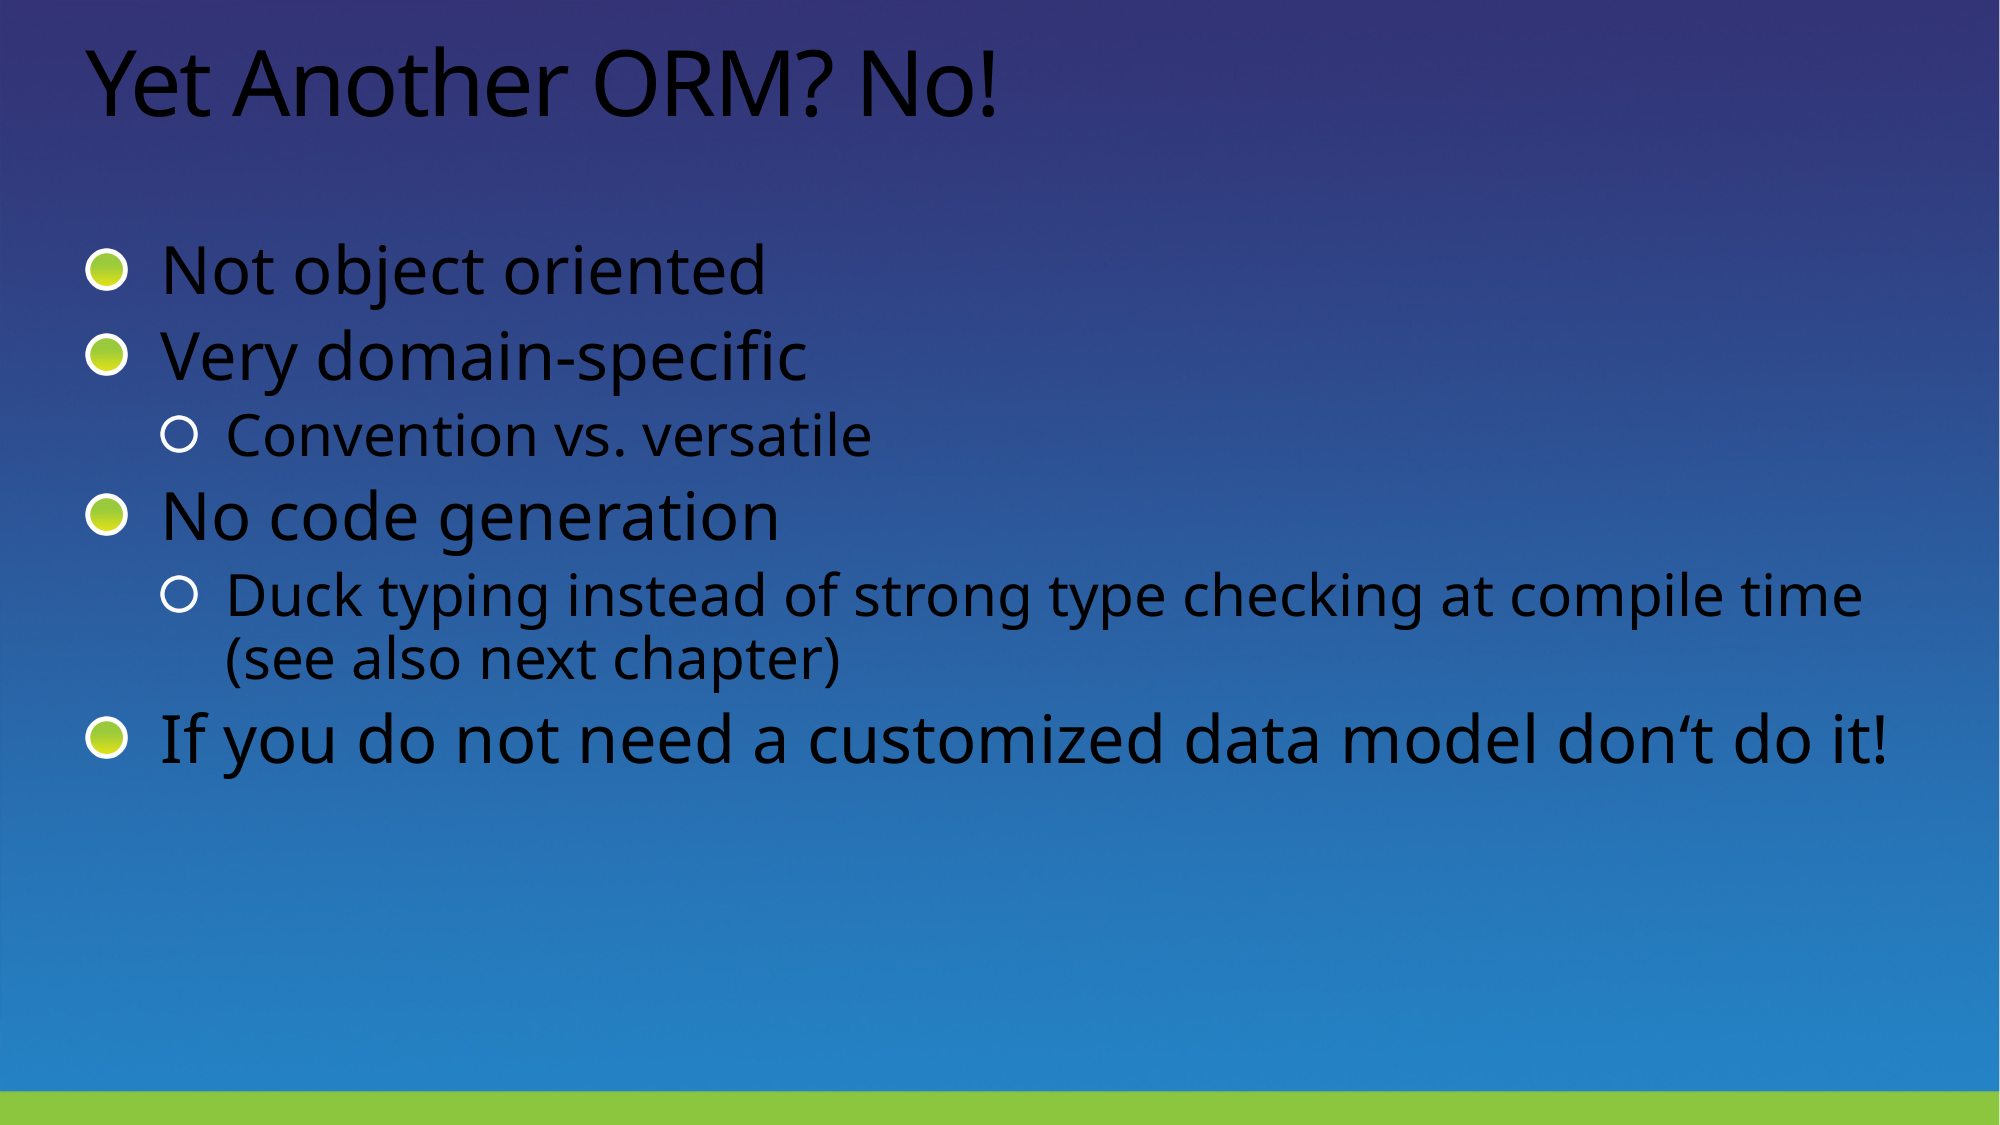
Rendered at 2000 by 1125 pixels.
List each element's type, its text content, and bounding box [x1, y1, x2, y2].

picture [0, 0, 2000, 1125]
list Not object oriented Very domain-specific Convention vs. versatile No code generation Duck typing instead of strong type checking at compile time (see also next chapter) If you do not need a customized data model don‘t do it! [85, 237, 1914, 974]
title Yet Another ORM? No! [85, 37, 1914, 138]
